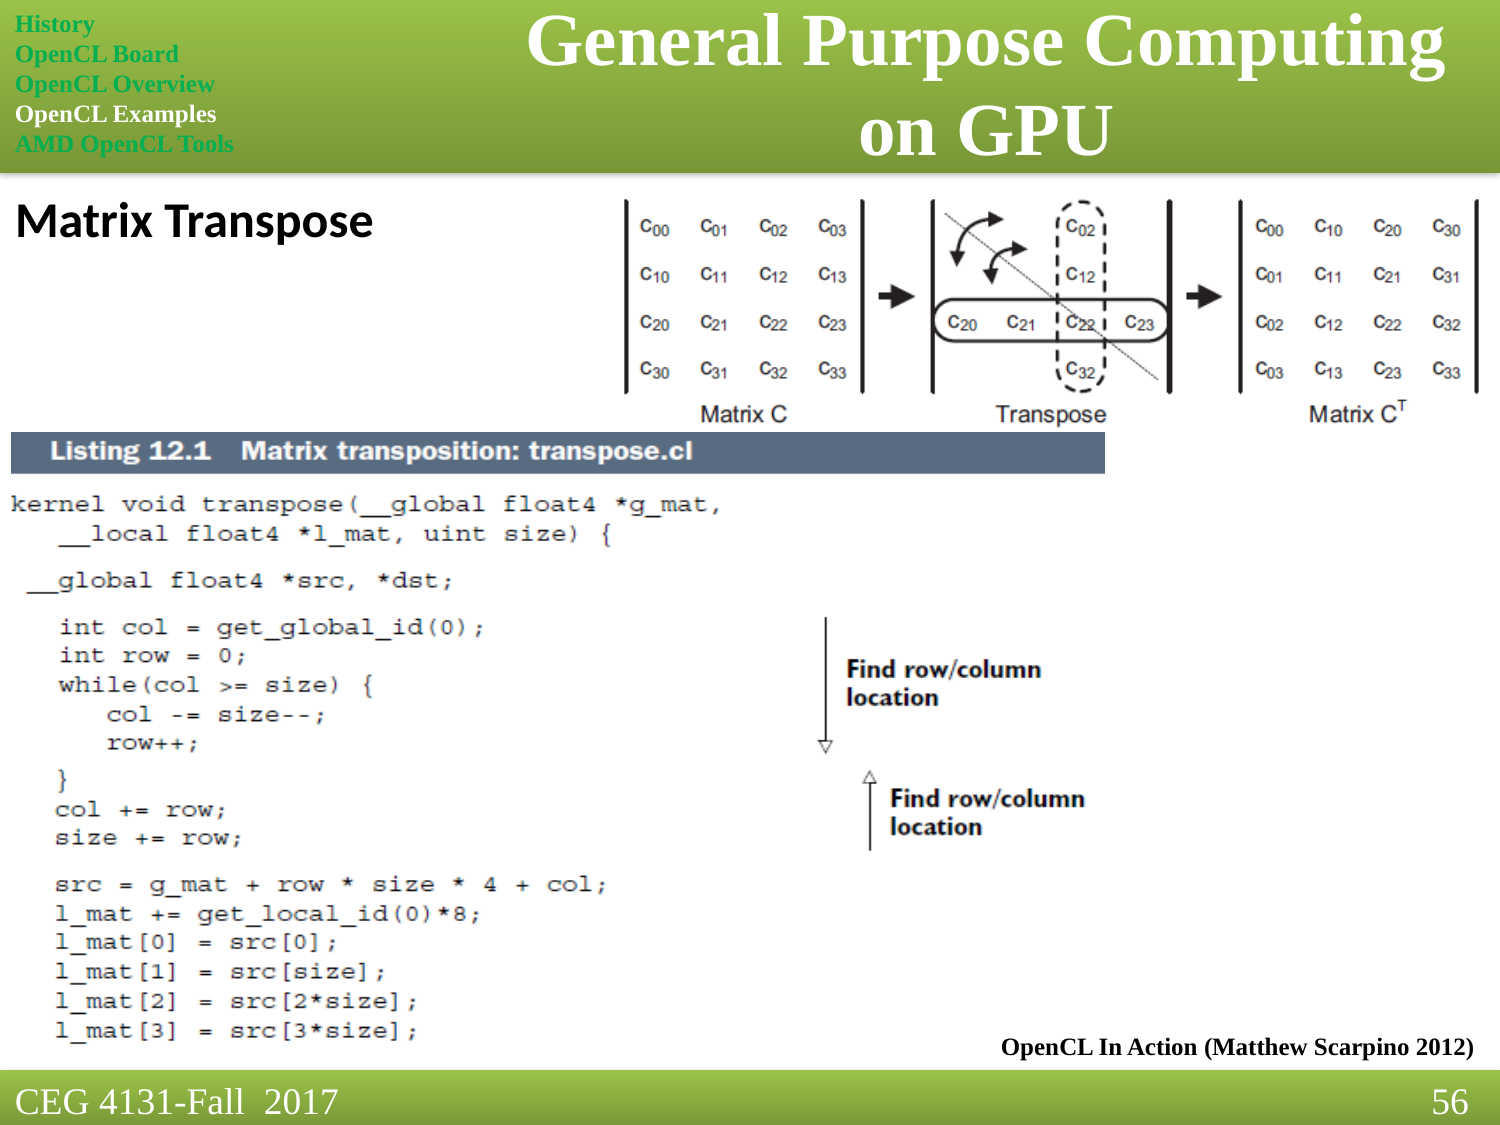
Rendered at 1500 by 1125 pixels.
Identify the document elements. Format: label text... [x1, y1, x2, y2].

list Matrix Transpose [0, 172, 479, 256]
text_box History OpenCL Board OpenCL Overview OpenCL Examples AMD OpenCL Tools [0, 0, 455, 165]
picture [11, 184, 1500, 1055]
text_box OpenCL In Action (Matthew Scarpino 2012) [986, 1023, 1500, 1068]
